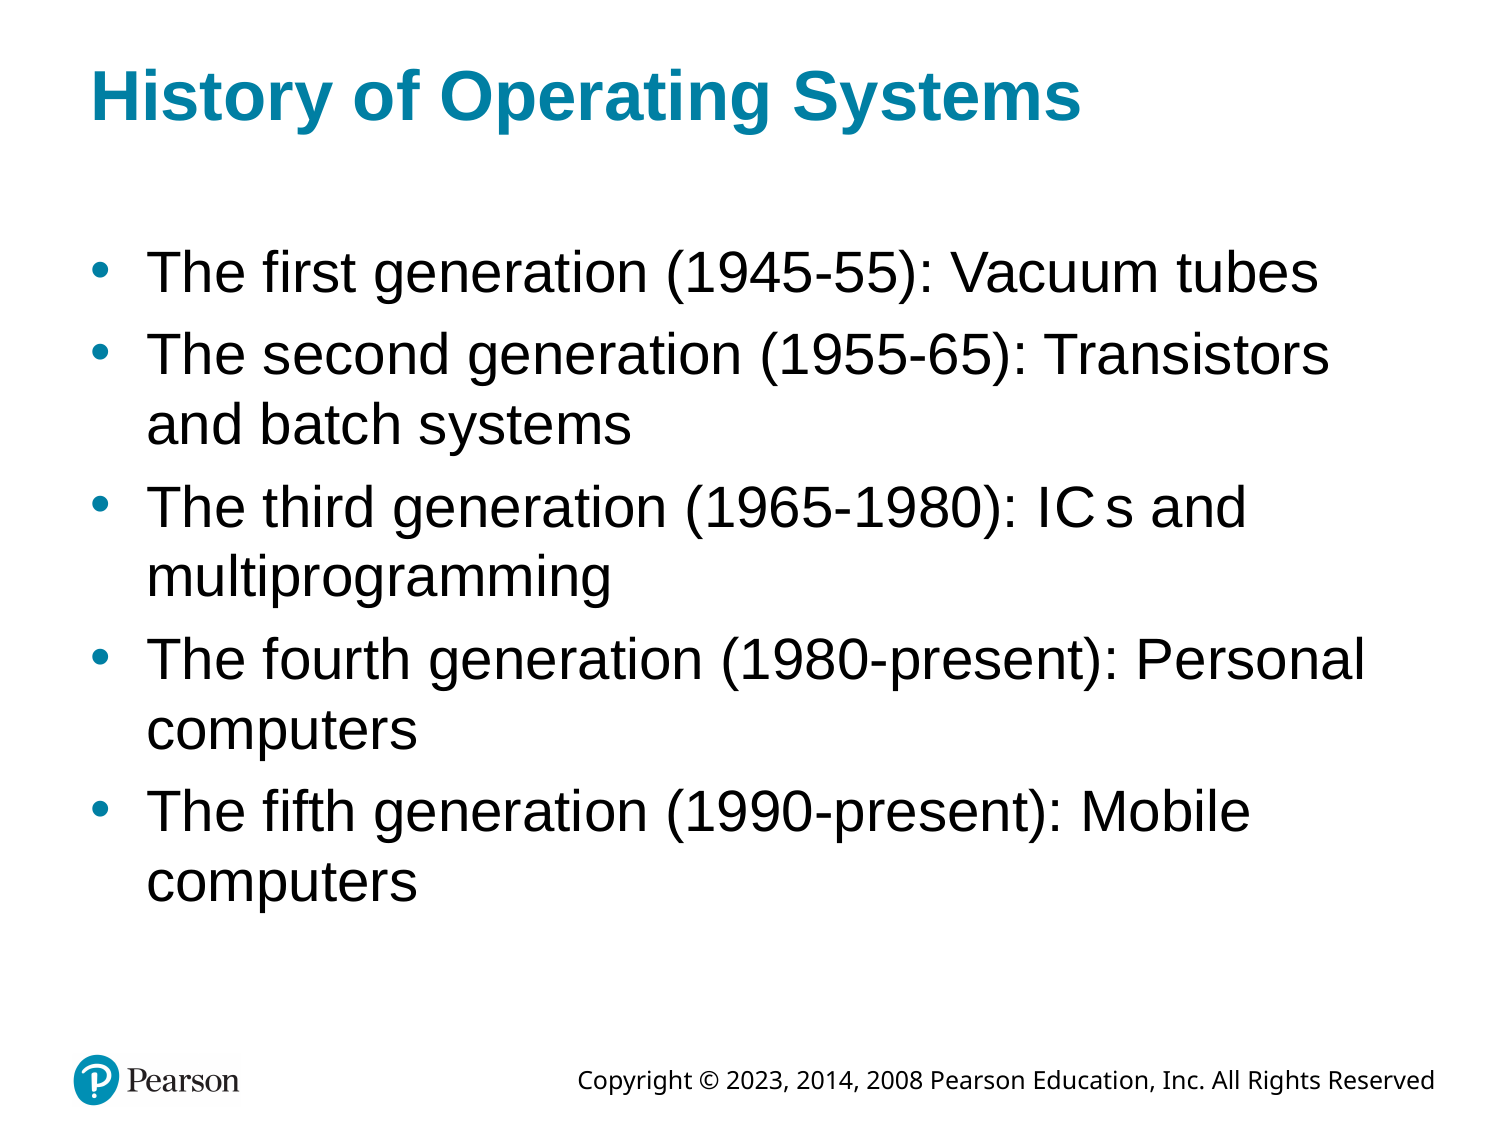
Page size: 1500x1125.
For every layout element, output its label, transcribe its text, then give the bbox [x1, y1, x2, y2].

title History of Operating Systems [75, 35, 1425, 150]
picture [72, 1053, 241, 1107]
list The first generation (1945-55): Vacuum tubes The second generation (1955-65): Transistors and batch systems The third generation (1965-1980): I C s and multiprogramming The fourth generation (1980-present): Personal computers The fifth generation (1990-present): Mobile computers [75, 219, 1425, 948]
